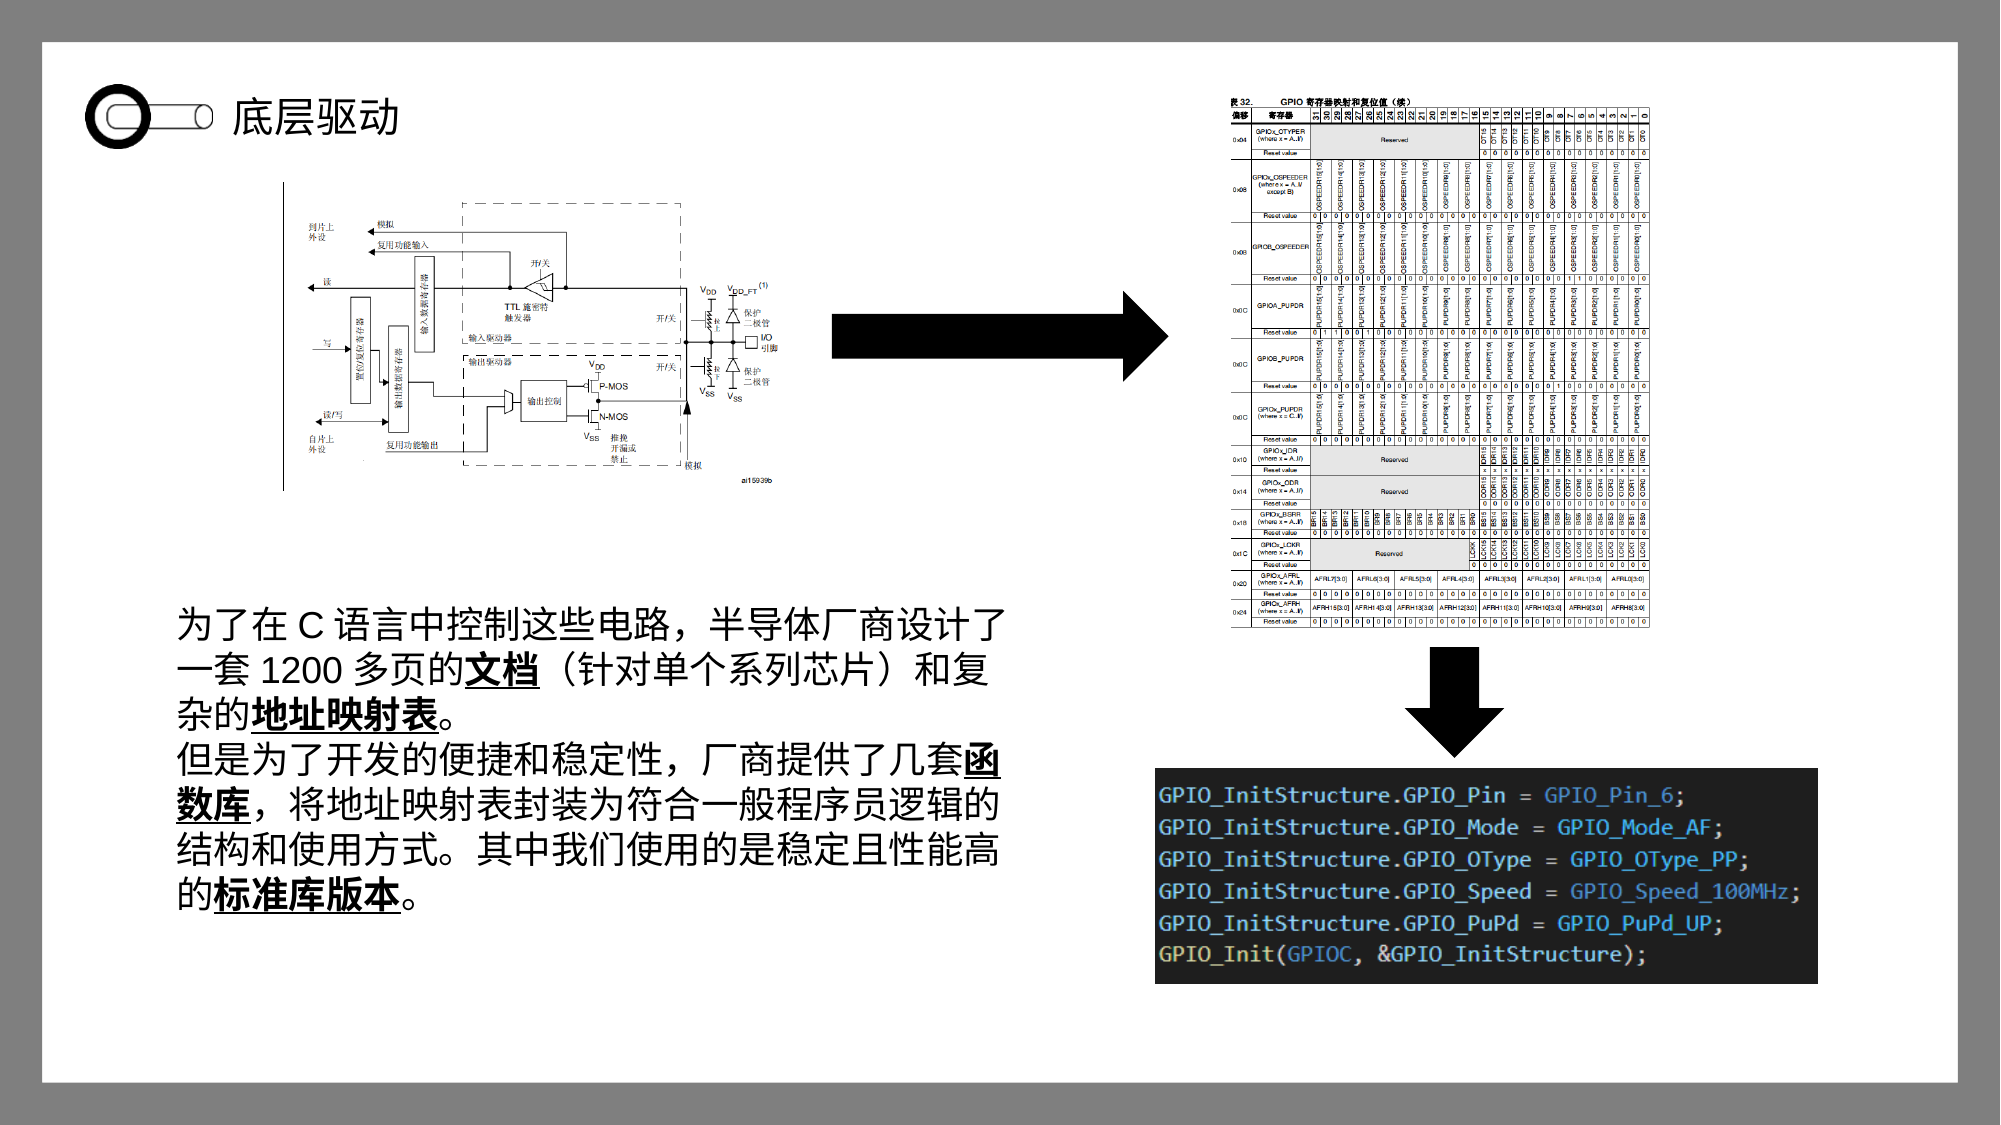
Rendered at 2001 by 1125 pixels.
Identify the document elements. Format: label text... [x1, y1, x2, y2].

text_box [0, 0, 2000, 1125]
picture [1231, 90, 1654, 630]
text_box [85, 84, 620, 149]
text_box [831, 290, 1169, 382]
text_box 为了在C语言中控制这些电路，半导体厂商设计了一套1200多页的文档（针对单个系列芯片）和复杂的地址映射表。 但是为了开发的便捷和稳定性，厂商提供了几套函数库，将地址映射表封装为符合一般程序员逻辑的结构和使用方式。其中我们使用的是稳定且性能高的标准库版本。 [161, 593, 1038, 924]
text_box [1404, 647, 1505, 758]
picture [1155, 768, 1818, 985]
picture [282, 182, 794, 491]
